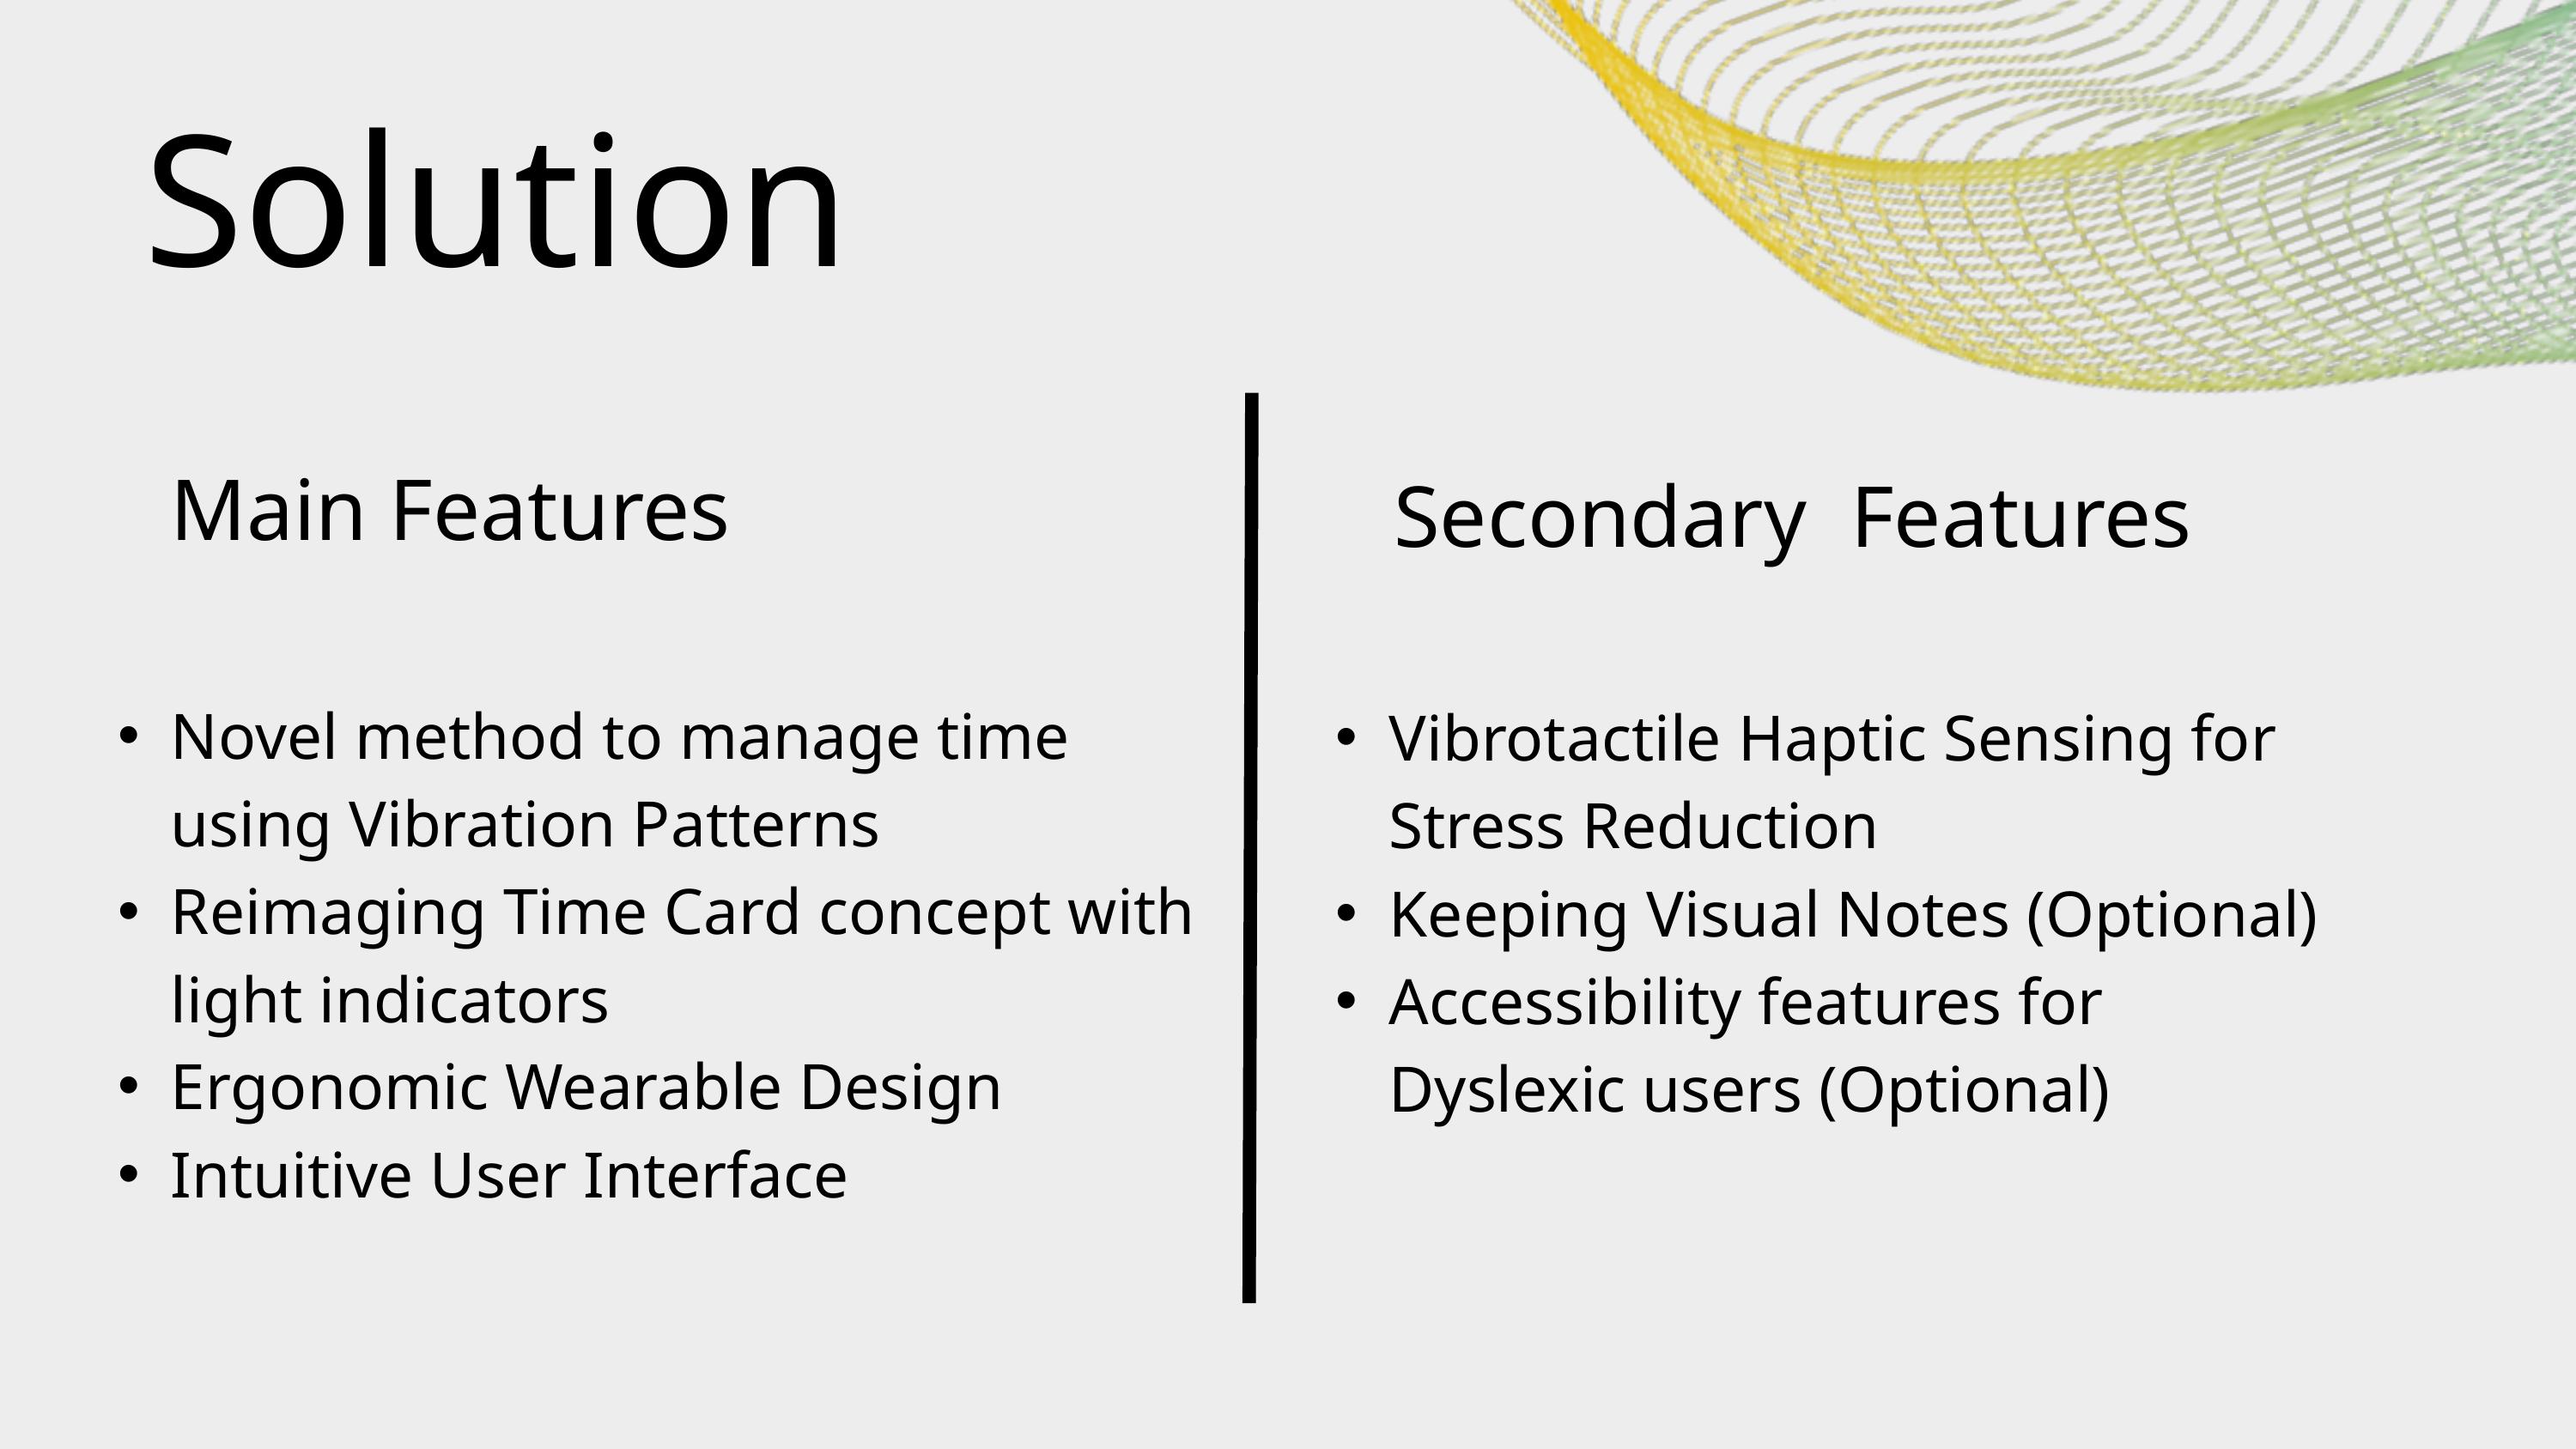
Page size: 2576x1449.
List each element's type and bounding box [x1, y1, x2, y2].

text_box [64, 0, 2576, 1304]
